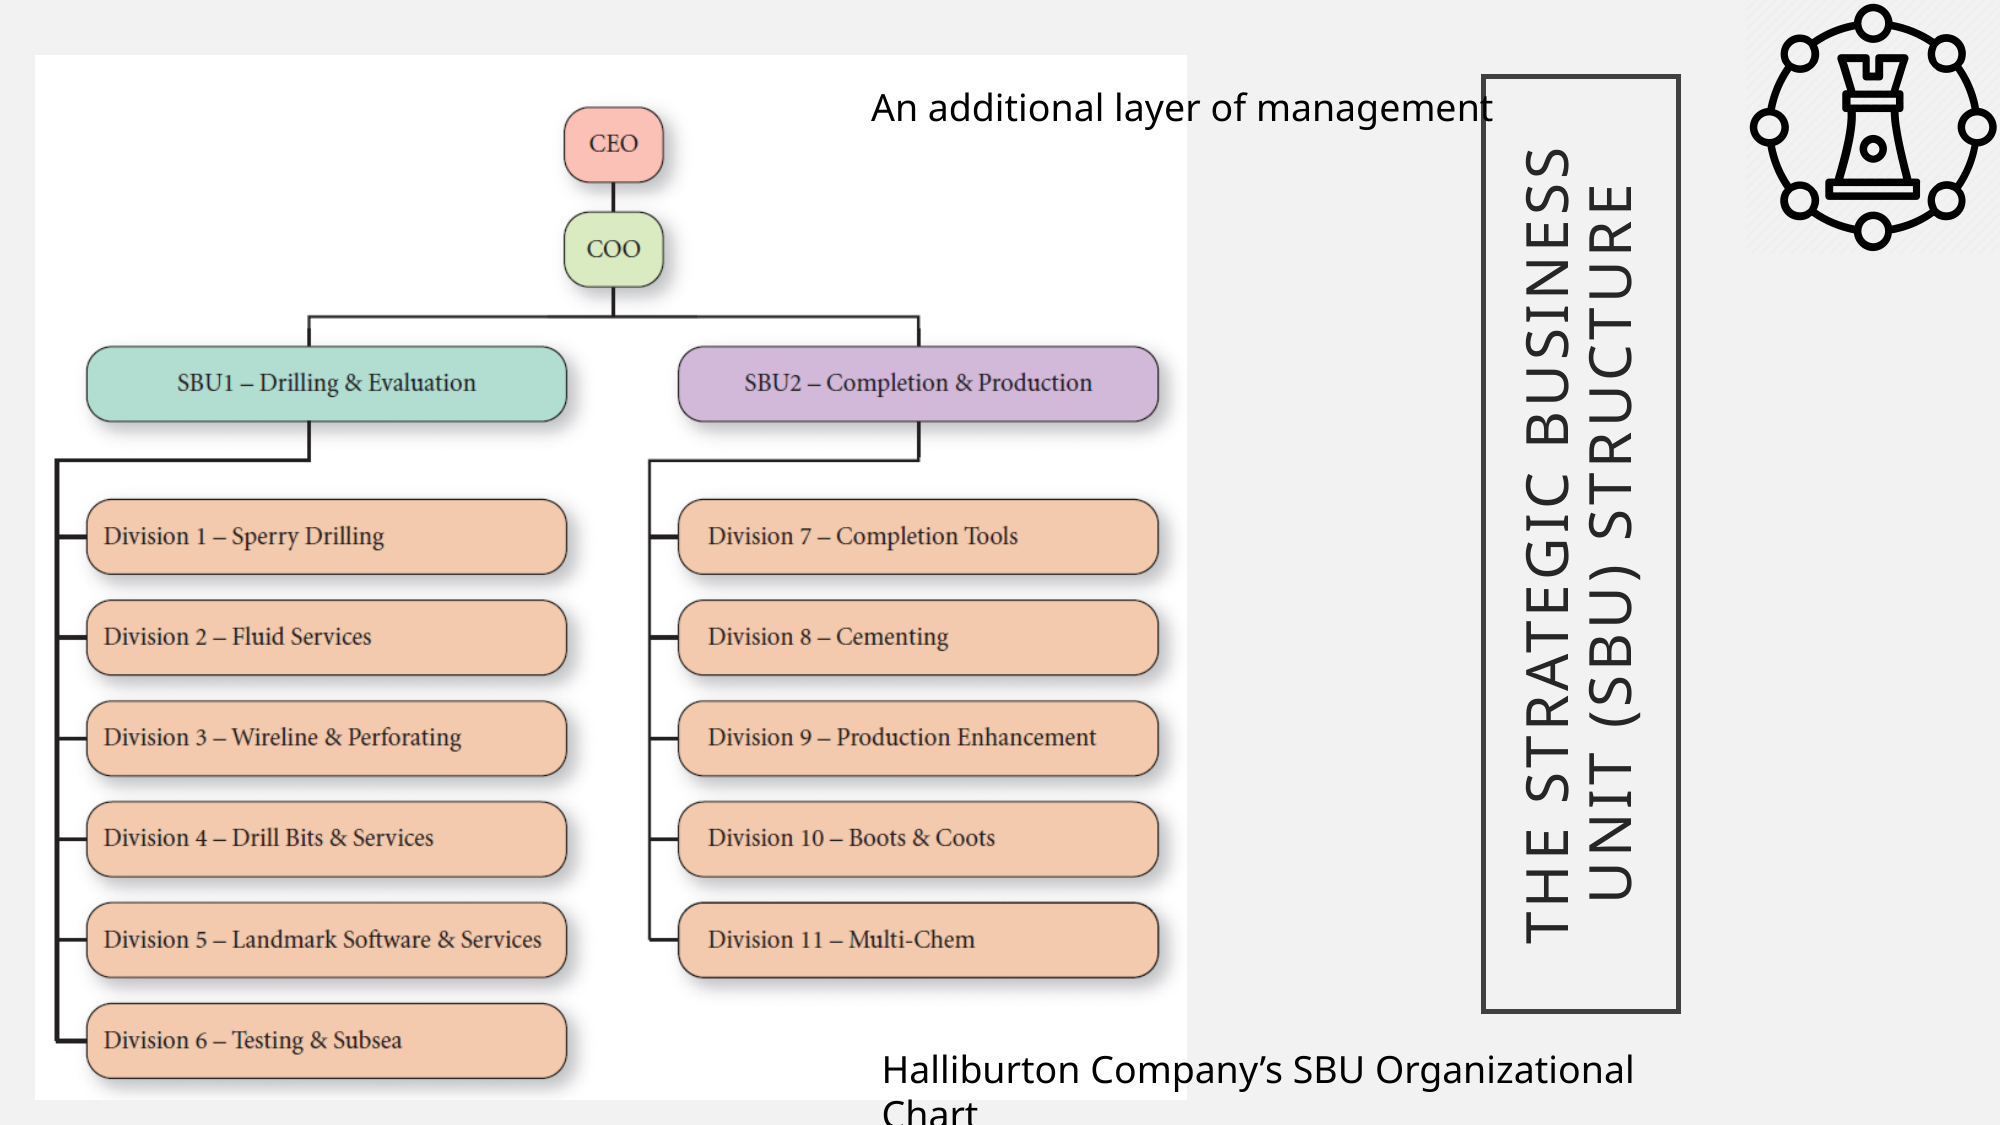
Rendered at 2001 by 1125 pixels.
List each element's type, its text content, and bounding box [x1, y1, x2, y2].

title The Strategic Business Unit (SBU) Structure [1481, 74, 1681, 1014]
picture [1746, 0, 2000, 254]
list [35, 55, 1187, 1100]
text_box An additional layer of management [1187, 76, 1518, 137]
text_box Halliburton Company’s SBU Organizational Chart [866, 1039, 1725, 1125]
